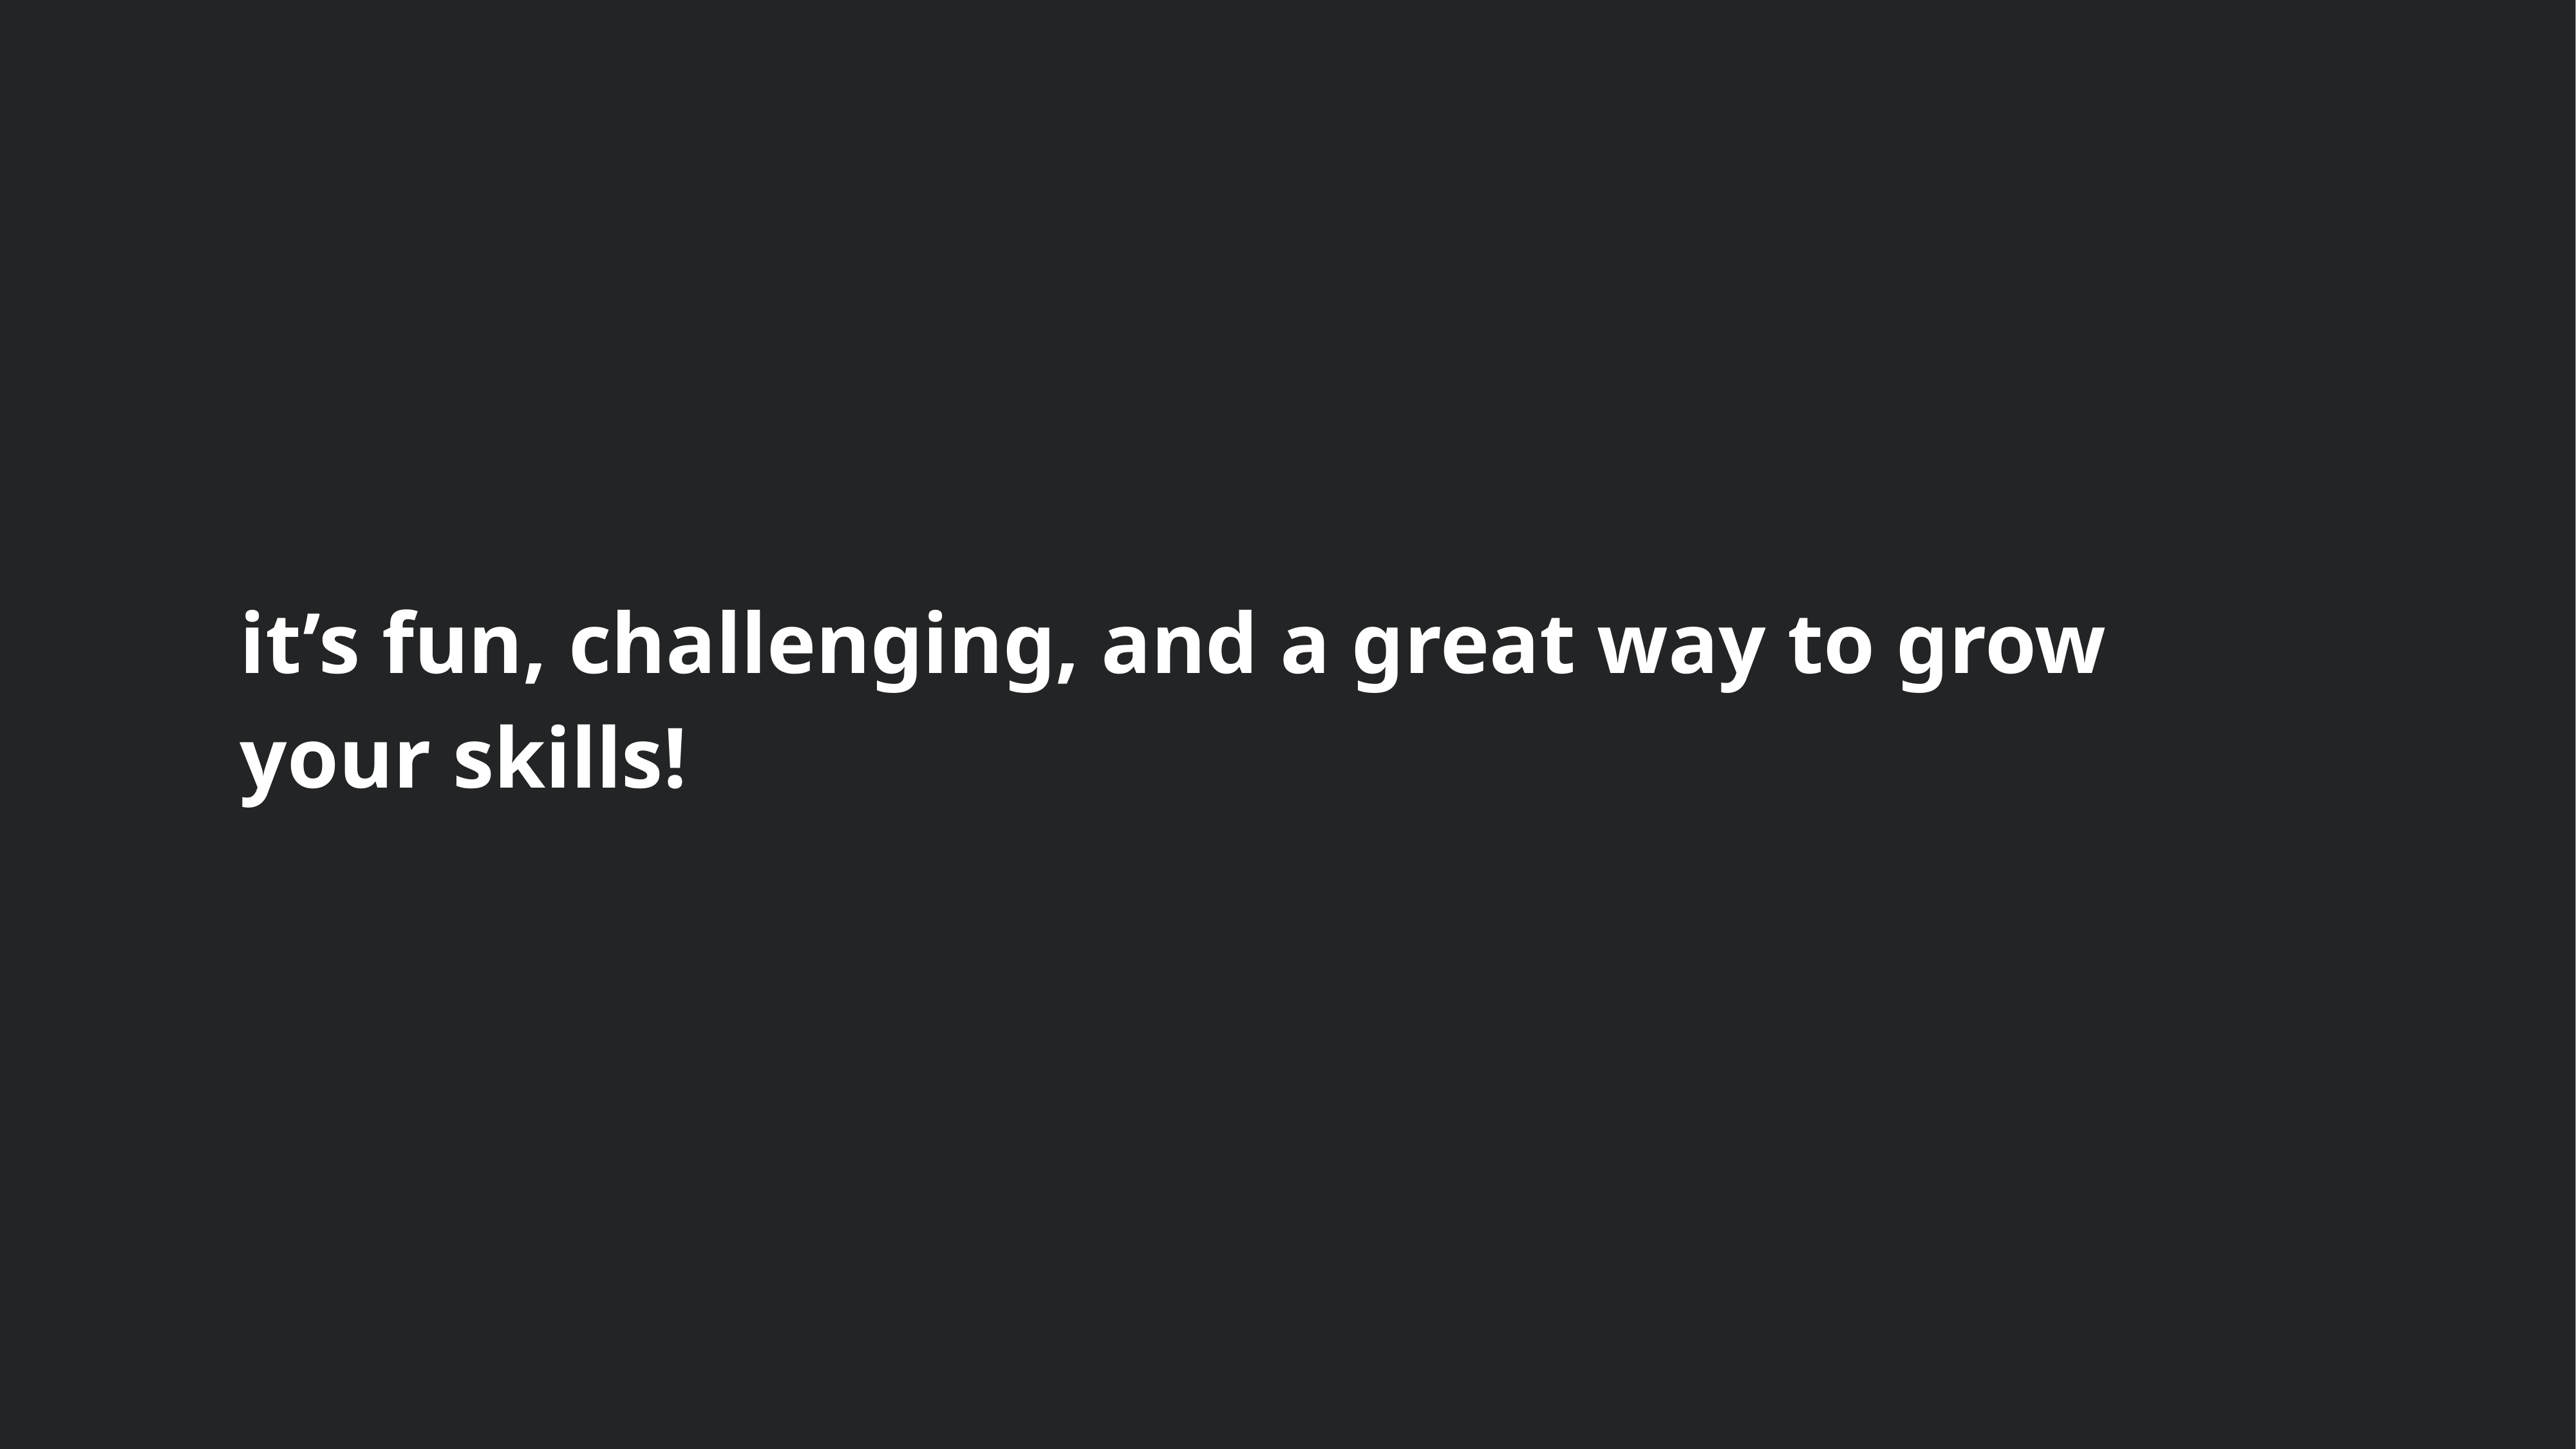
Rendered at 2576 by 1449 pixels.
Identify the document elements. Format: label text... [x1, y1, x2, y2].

text_box it’s fun, challenging, and a great way to grow your skills! [230, 565, 2257, 815]
